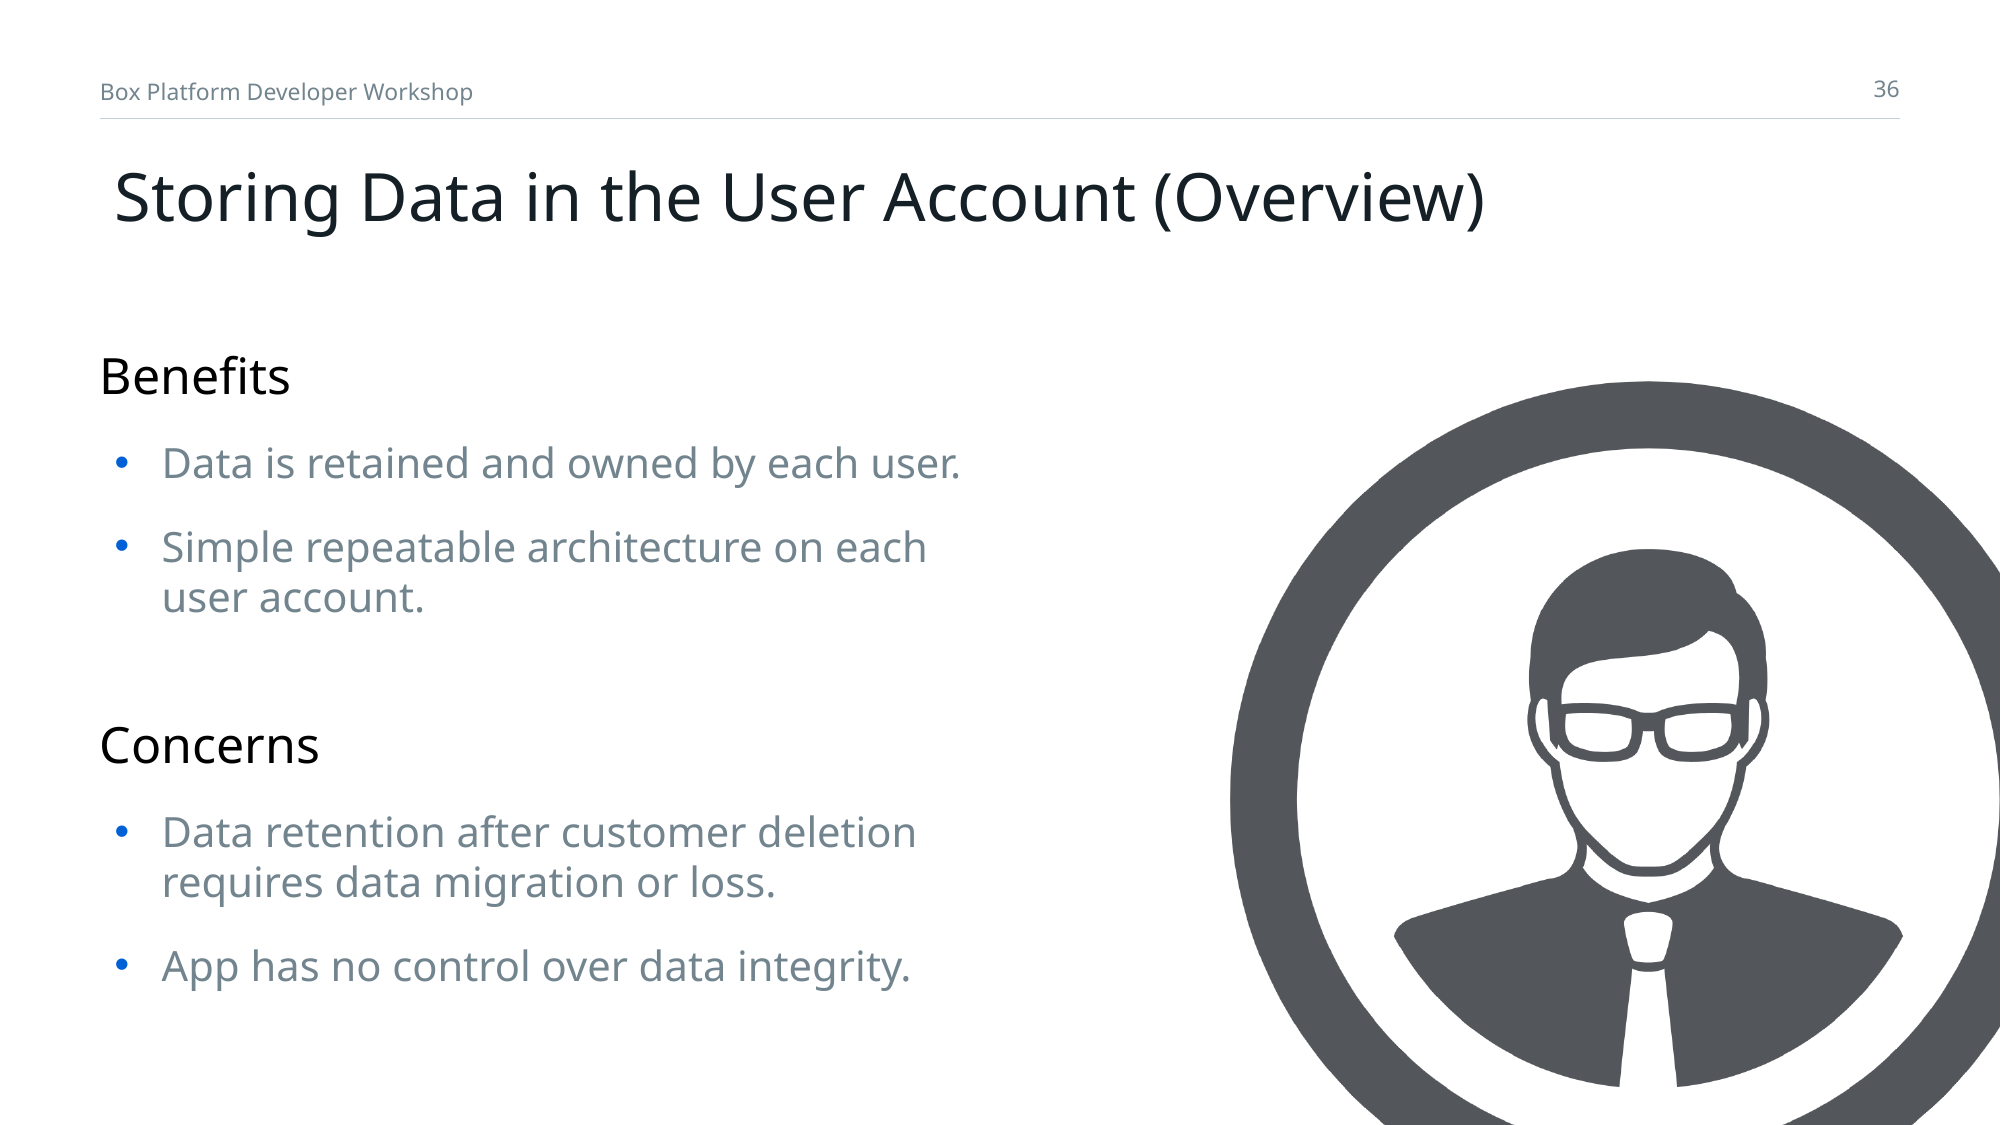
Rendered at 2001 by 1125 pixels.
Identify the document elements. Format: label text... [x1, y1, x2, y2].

text_box Storing Data in the User Account (Overview) [99, 147, 1900, 237]
list Benefits [99, 337, 851, 428]
picture [1224, 378, 2000, 1125]
text_box Data retention after customer deletion requires data migration or loss. App has no control over data integrity. [99, 798, 983, 997]
text_box Data is retained and owned by each user. Simple repeatable architecture on each user account. [99, 429, 983, 628]
text_box Concerns [99, 705, 851, 797]
